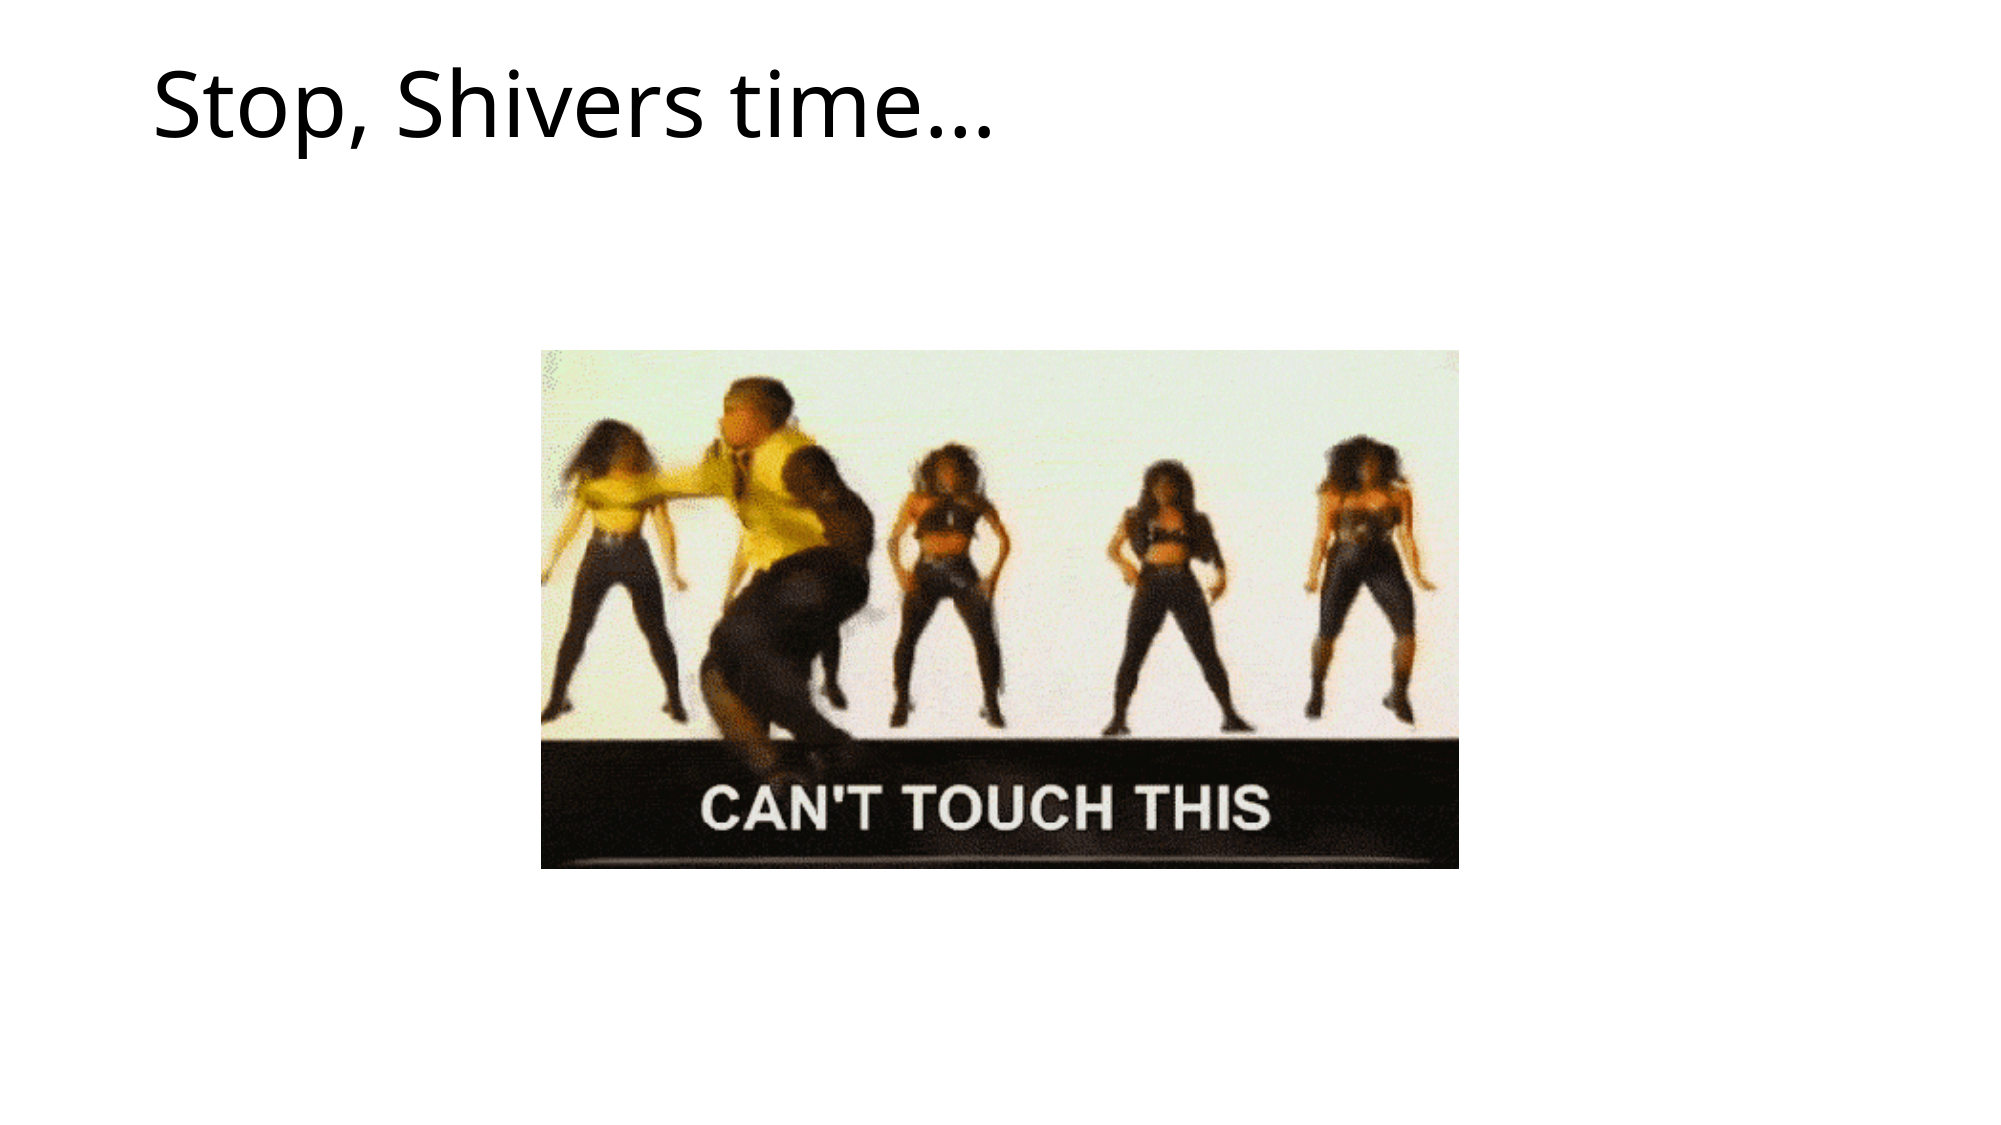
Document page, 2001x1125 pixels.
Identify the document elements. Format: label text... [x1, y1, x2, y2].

picture [541, 350, 1459, 869]
title Stop, Shivers time… [137, 0, 1863, 217]
